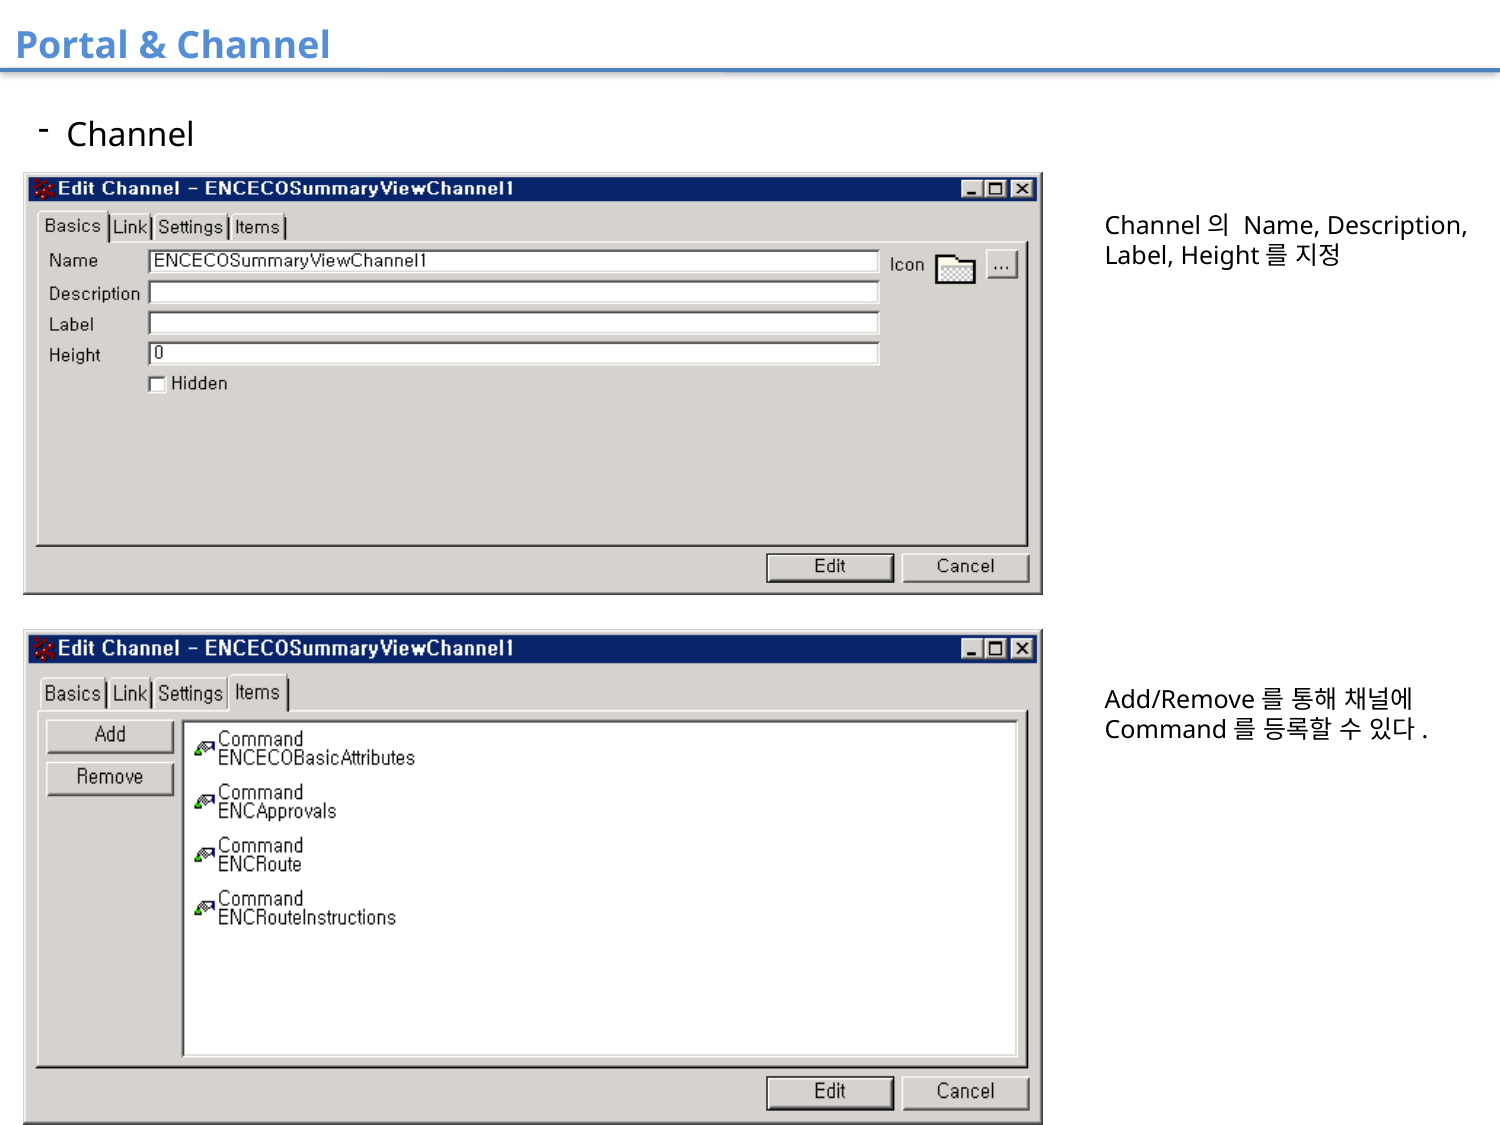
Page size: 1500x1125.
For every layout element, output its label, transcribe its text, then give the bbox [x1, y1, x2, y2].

text_box Add/Remove를 통해 채널에 Command를 등록할 수 있다. [1089, 676, 1489, 752]
text_box Channel의 Name, Description, Label, Height를 지정 [1089, 202, 1489, 277]
picture [23, 629, 1044, 1125]
text_box Channel [23, 105, 1477, 161]
picture [23, 172, 1044, 595]
text_box Portal & Channel [0, 13, 1090, 69]
